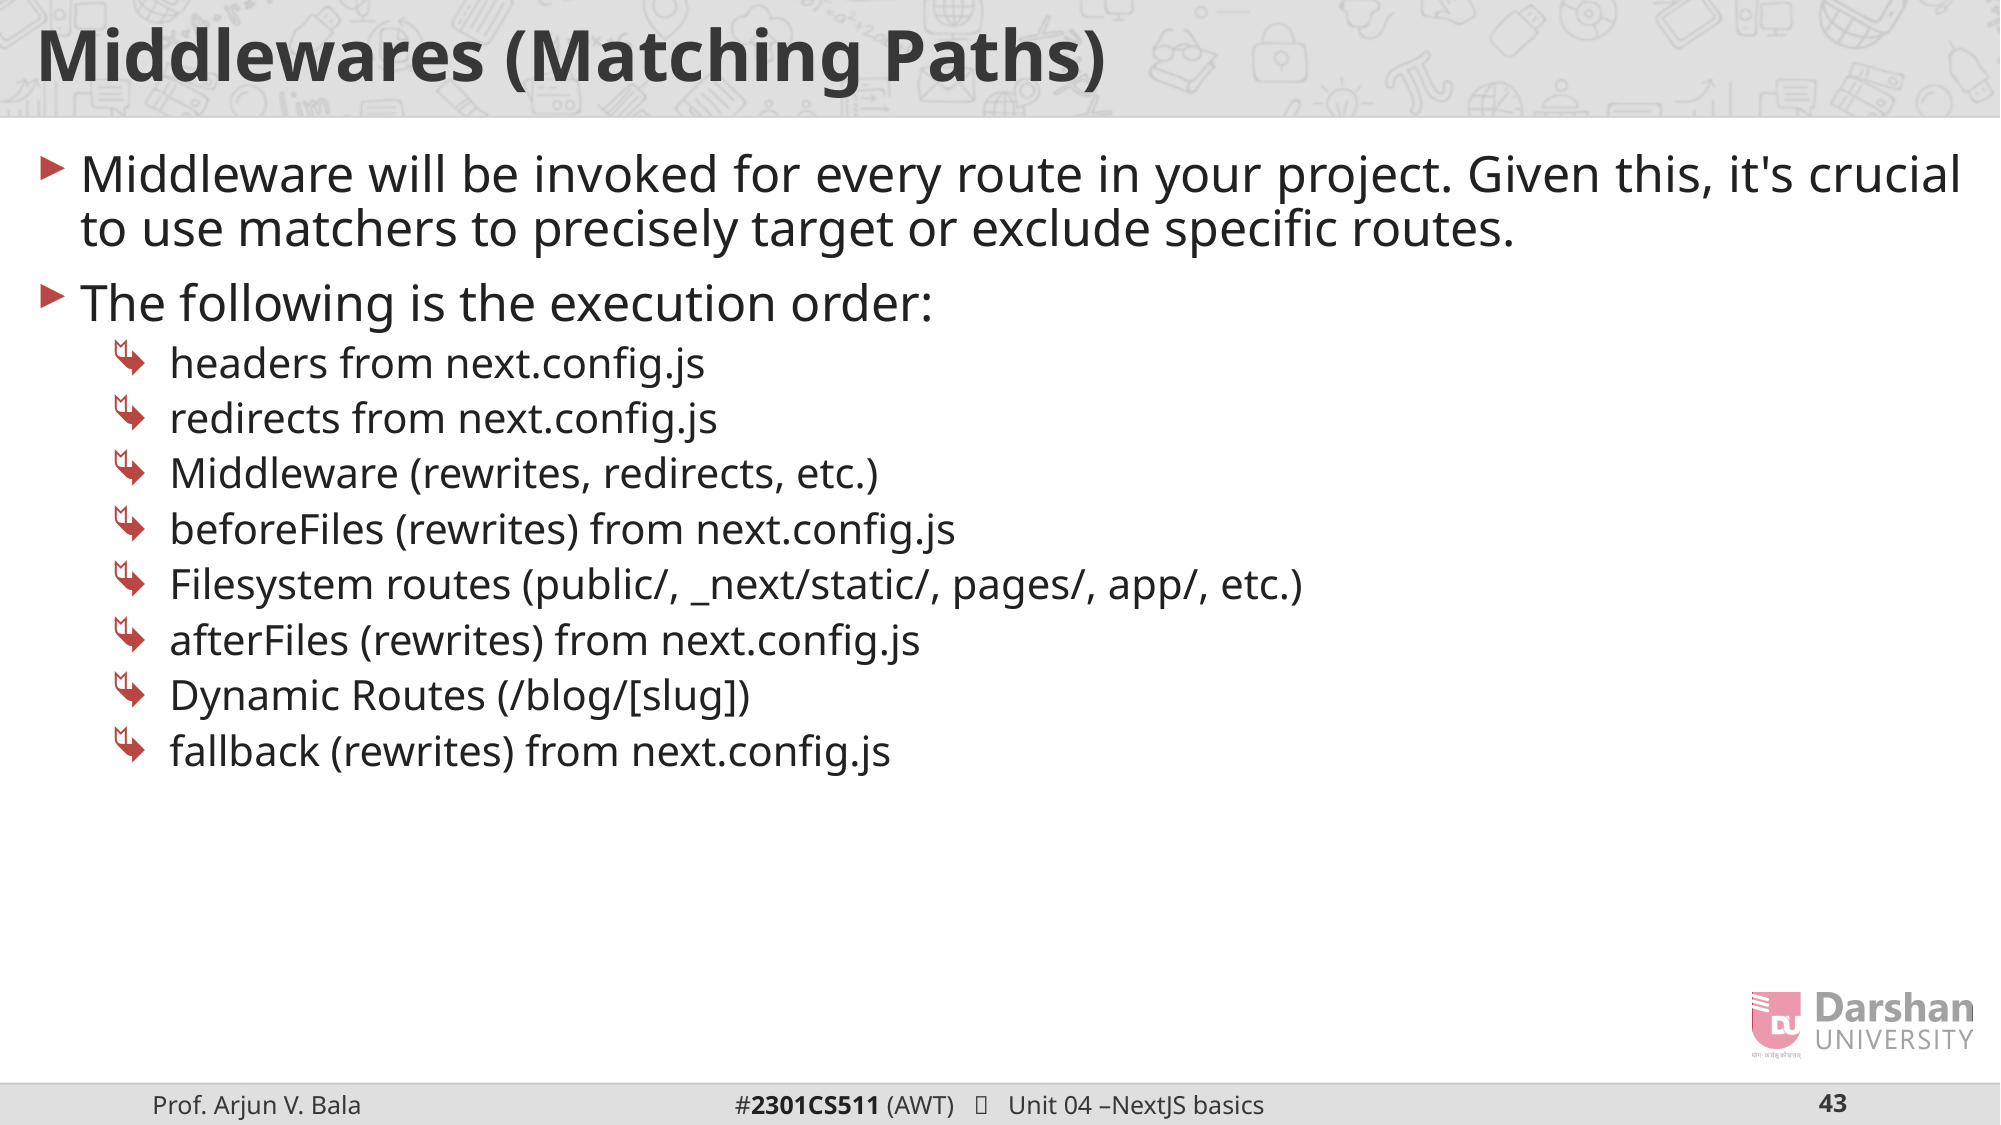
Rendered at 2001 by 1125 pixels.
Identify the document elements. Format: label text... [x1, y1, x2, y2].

list Middleware will be invoked for every route in your project. Given this, it's crucial to use matchers to precisely target or exclude specific routes. The following is the execution order: headers from next.config.js redirects from next.config.js Middleware (rewrites, redirects, etc.) beforeFiles (rewrites) from next.config.js Filesystem routes (public/, _next/static/, pages/, app/, etc.) afterFiles (rewrites) from next.config.js Dynamic Routes (/blog/[slug]) fallback (rewrites) from next.config.js [21, 141, 1979, 1059]
title Middlewares (Matching Paths) [0, 0, 2000, 117]
